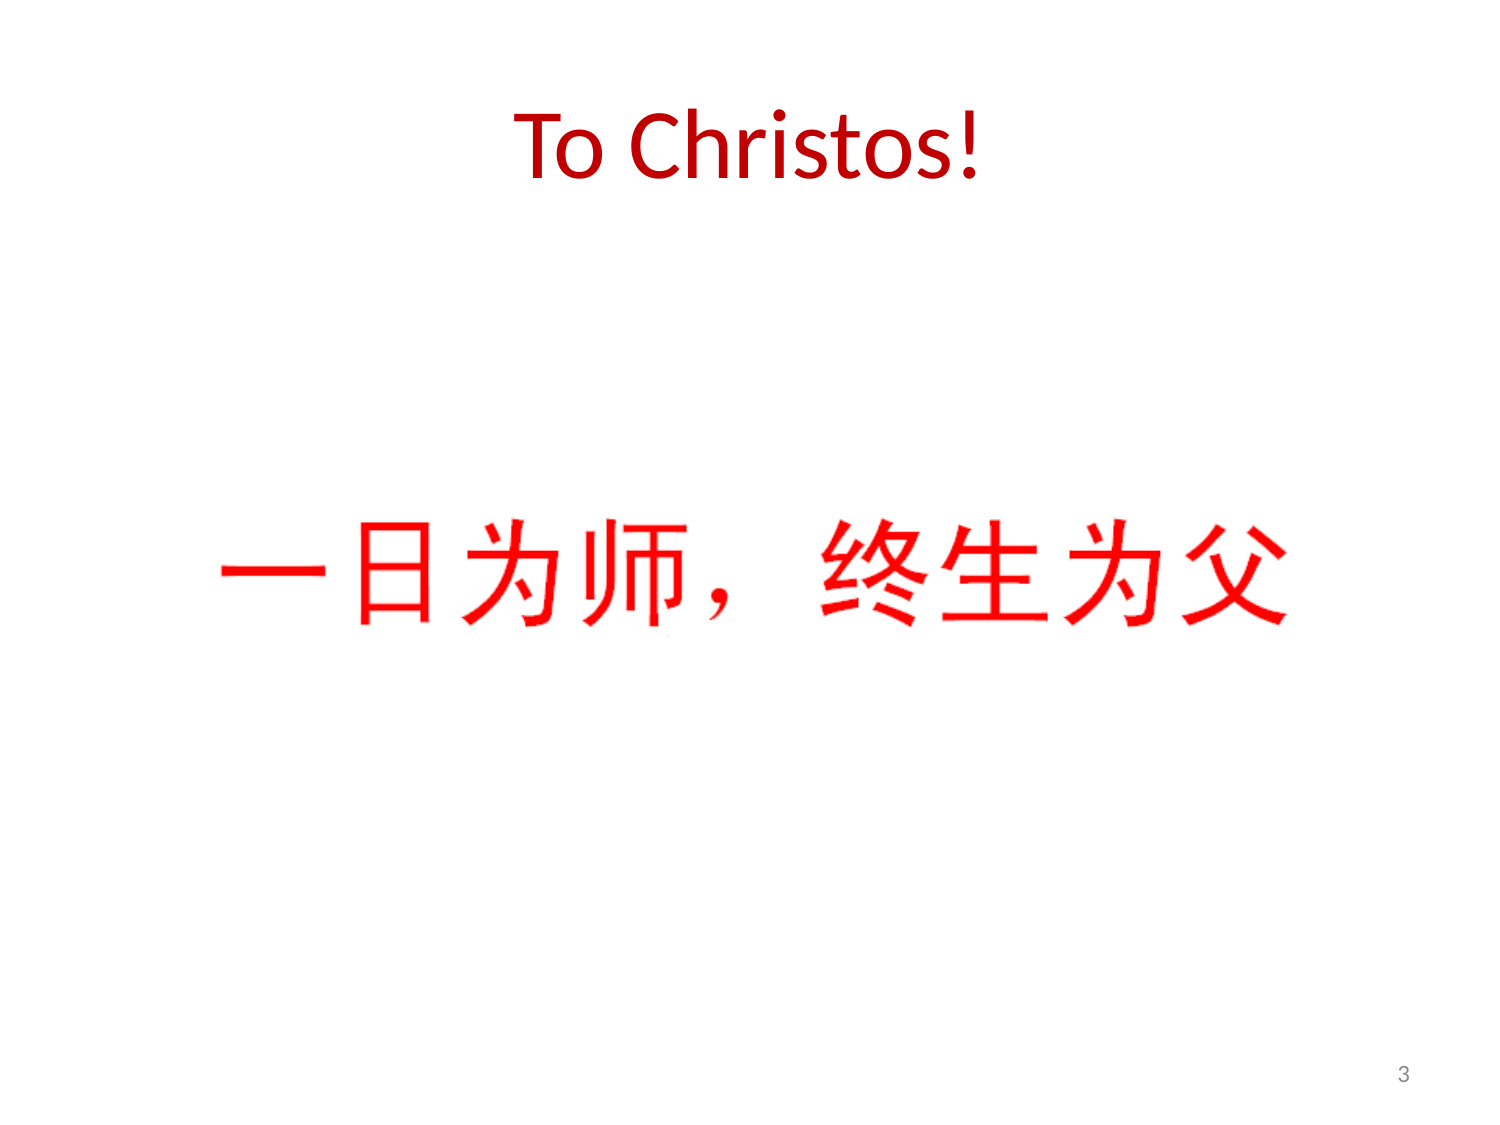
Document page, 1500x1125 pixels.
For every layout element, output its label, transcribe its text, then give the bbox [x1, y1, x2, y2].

slide_number 3 [1074, 1042, 1425, 1103]
picture [194, 485, 1306, 640]
title To Christos! [74, 44, 1426, 233]
